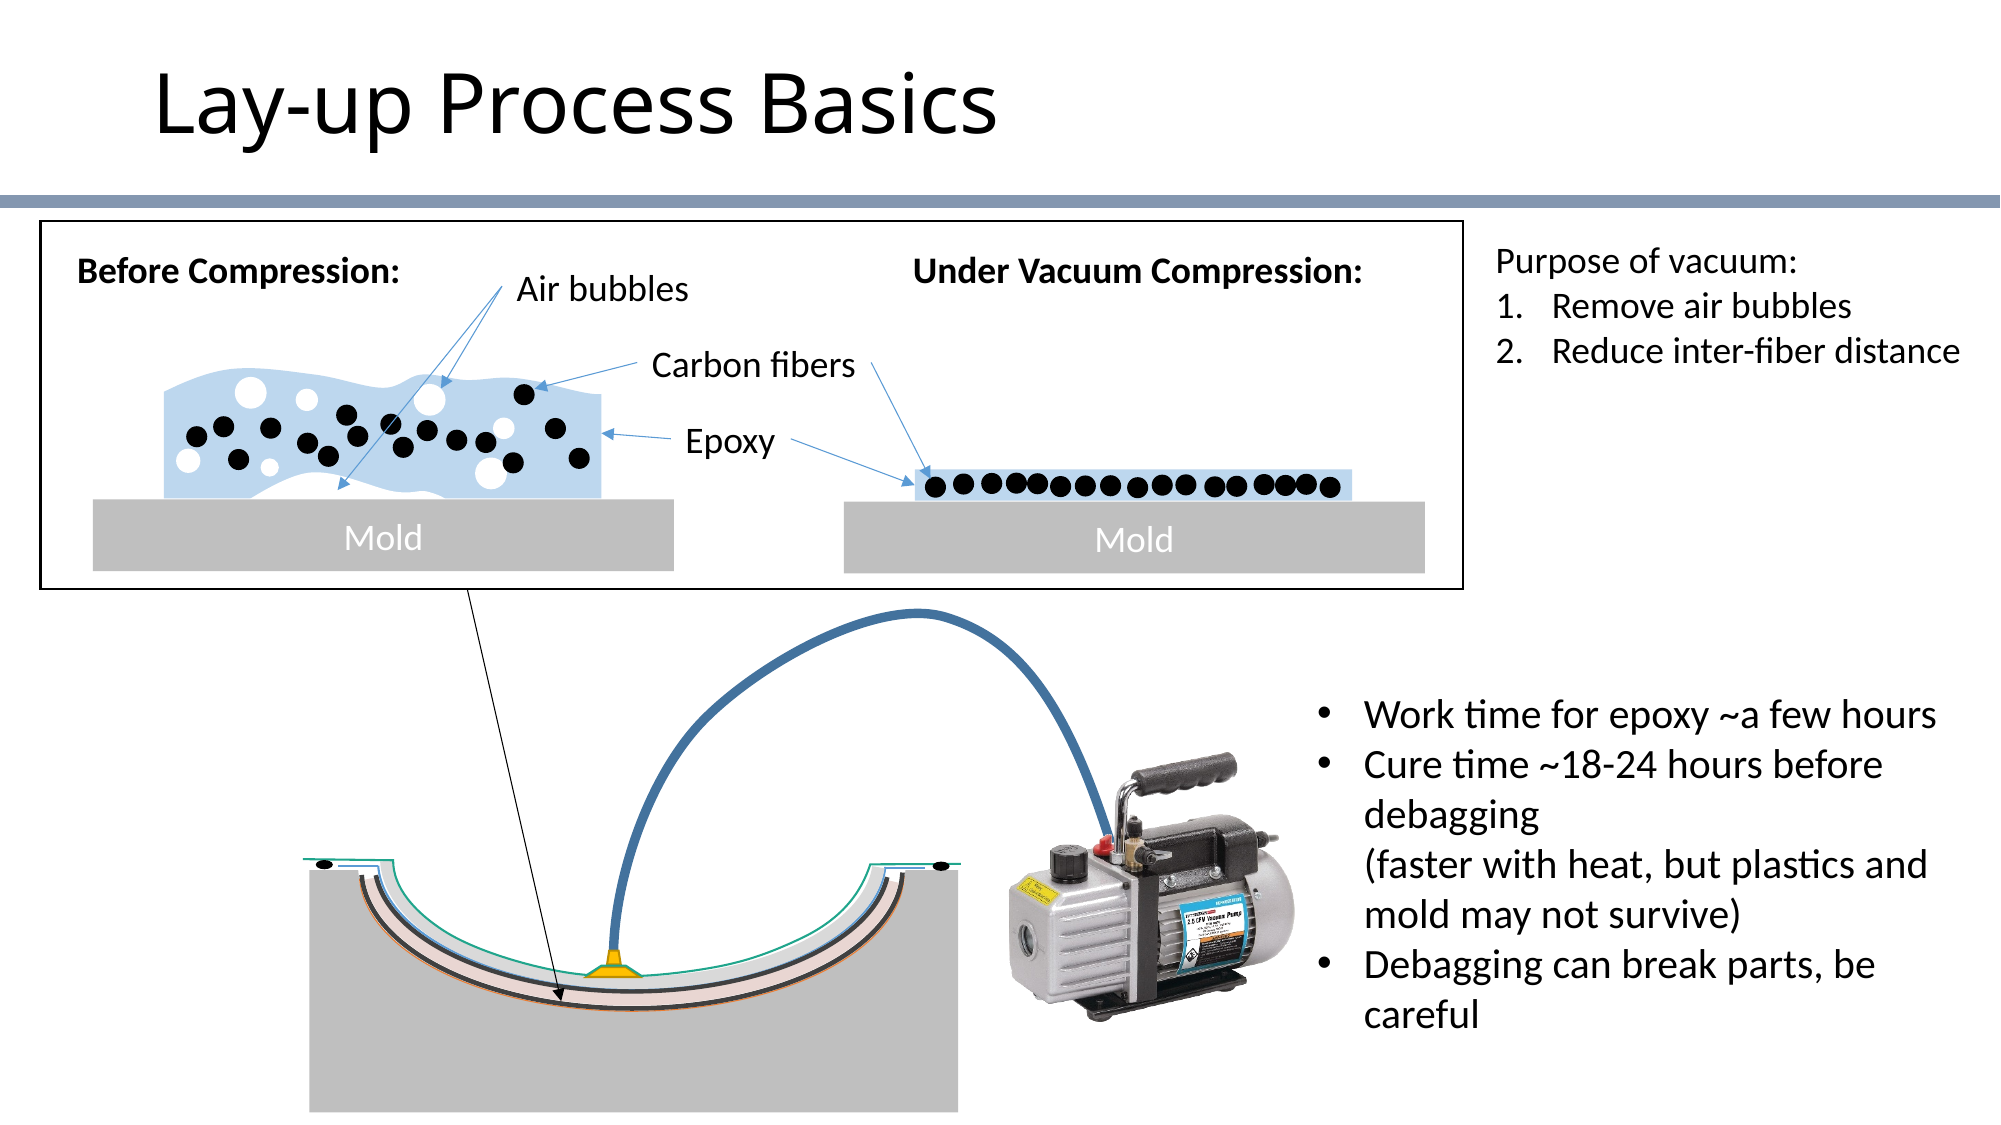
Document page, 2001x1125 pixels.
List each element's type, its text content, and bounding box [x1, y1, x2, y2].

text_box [467, 588, 562, 1002]
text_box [40, 221, 1464, 589]
text_box Purpose of vacuum: Remove air bubbles Reduce inter-fiber distance [1480, 228, 1977, 379]
title Lay-up Process Basics [137, 29, 1863, 185]
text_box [302, 613, 1313, 1113]
text_box Work time for epoxy ~a few hours Cure time ~18-24 hours before debagging (faster with heat, but plastics and mold may not survive) Debagging can break parts, be careful [1313, 679, 1971, 1045]
